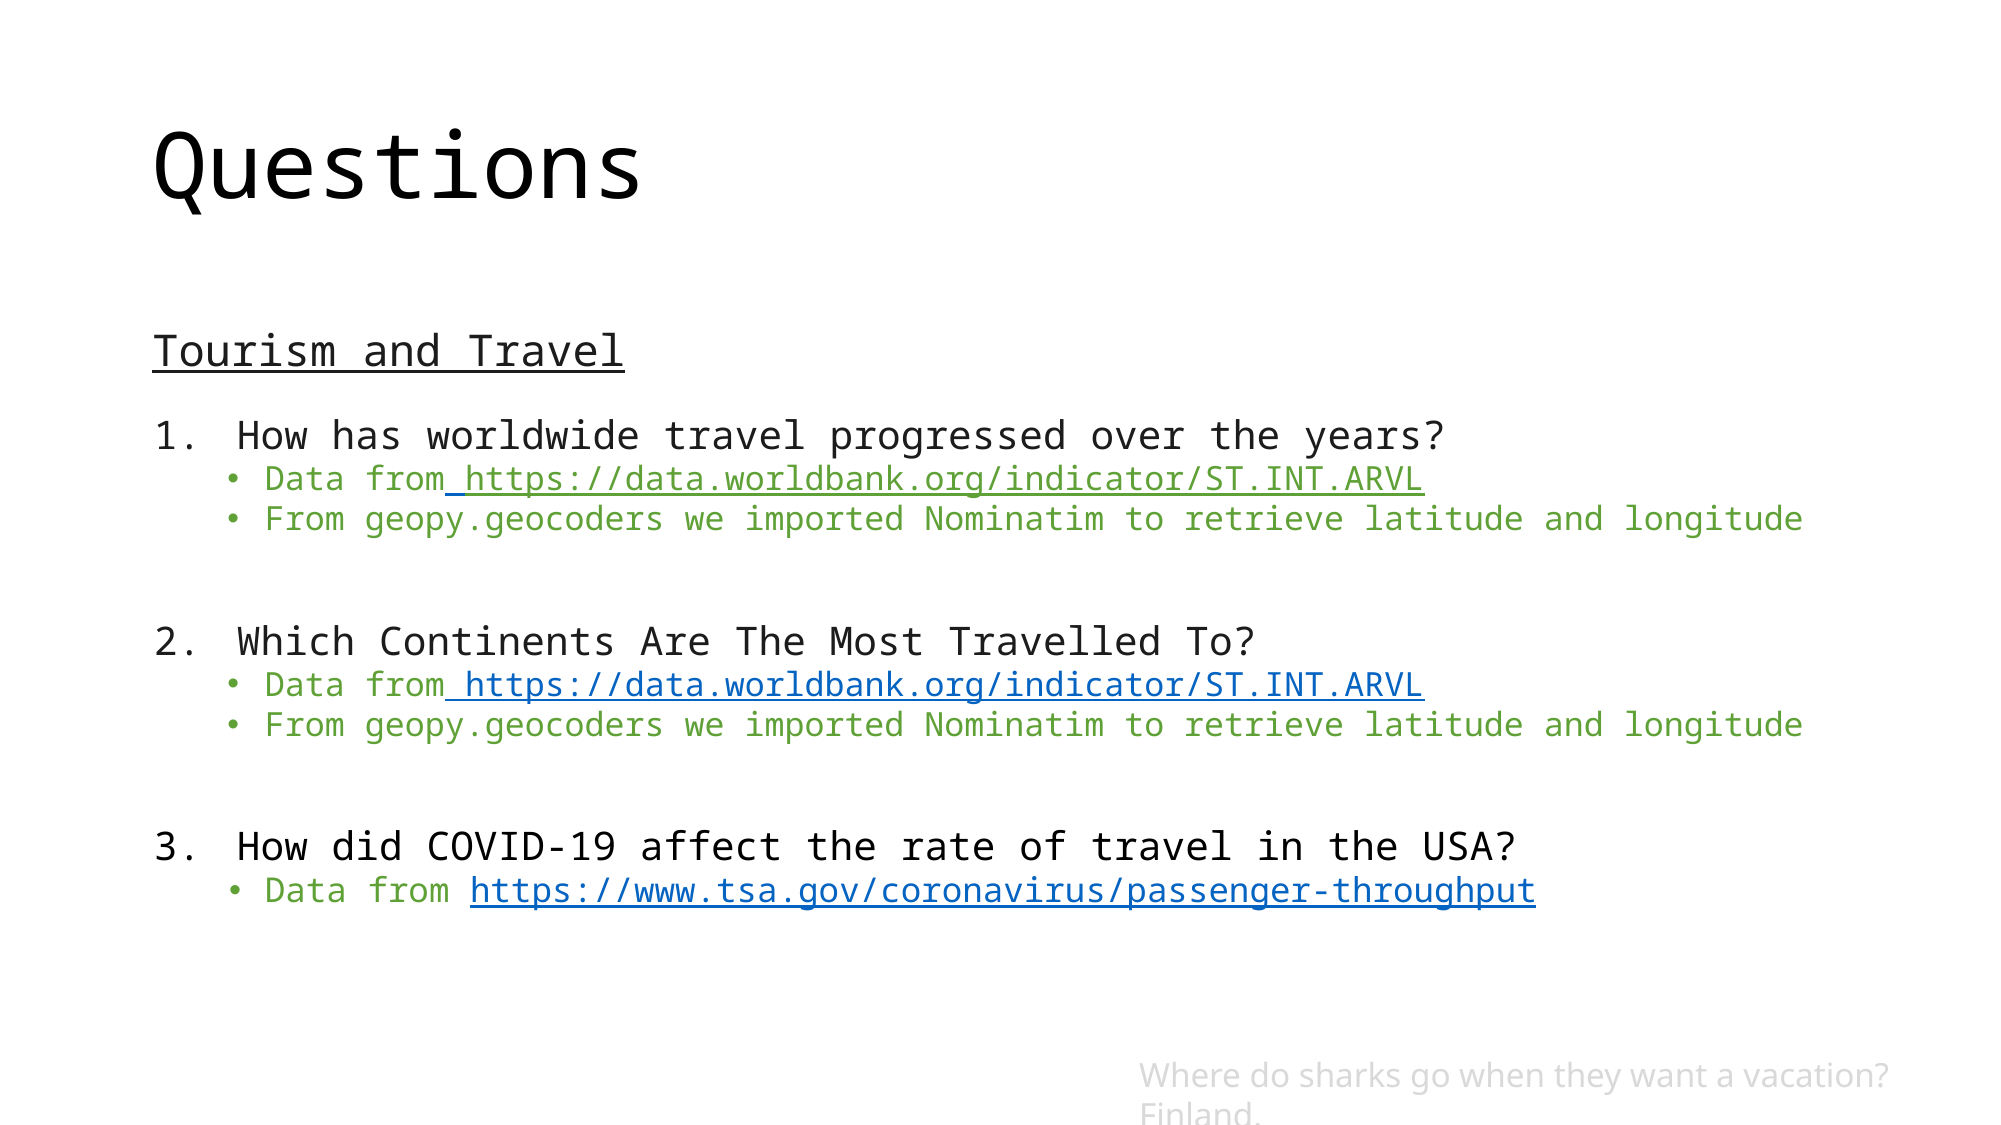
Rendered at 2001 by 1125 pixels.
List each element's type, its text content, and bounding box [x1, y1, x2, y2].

text_box Where do sharks go when they want a vacation? Finland. [1124, 1046, 2000, 1125]
title Questions [137, 59, 1863, 278]
list Tourism and Travel How has worldwide travel progressed over the years? Data from https://data.worldbank.org/indicator/ST.INT.ARVL From geopy.geocoders we imported Nominatim to retrieve latitude and longitude Which Continents Are The Most Travelled To? Data from https://data.worldbank.org/indicator/ST.INT.ARVL From geopy.geocoders we imported Nominatim to retrieve latitude and longitude How did COVID-19 affect the rate of travel in the USA? Data from https://www.tsa.gov/coronavirus/passenger-throughput [137, 299, 1863, 1014]
